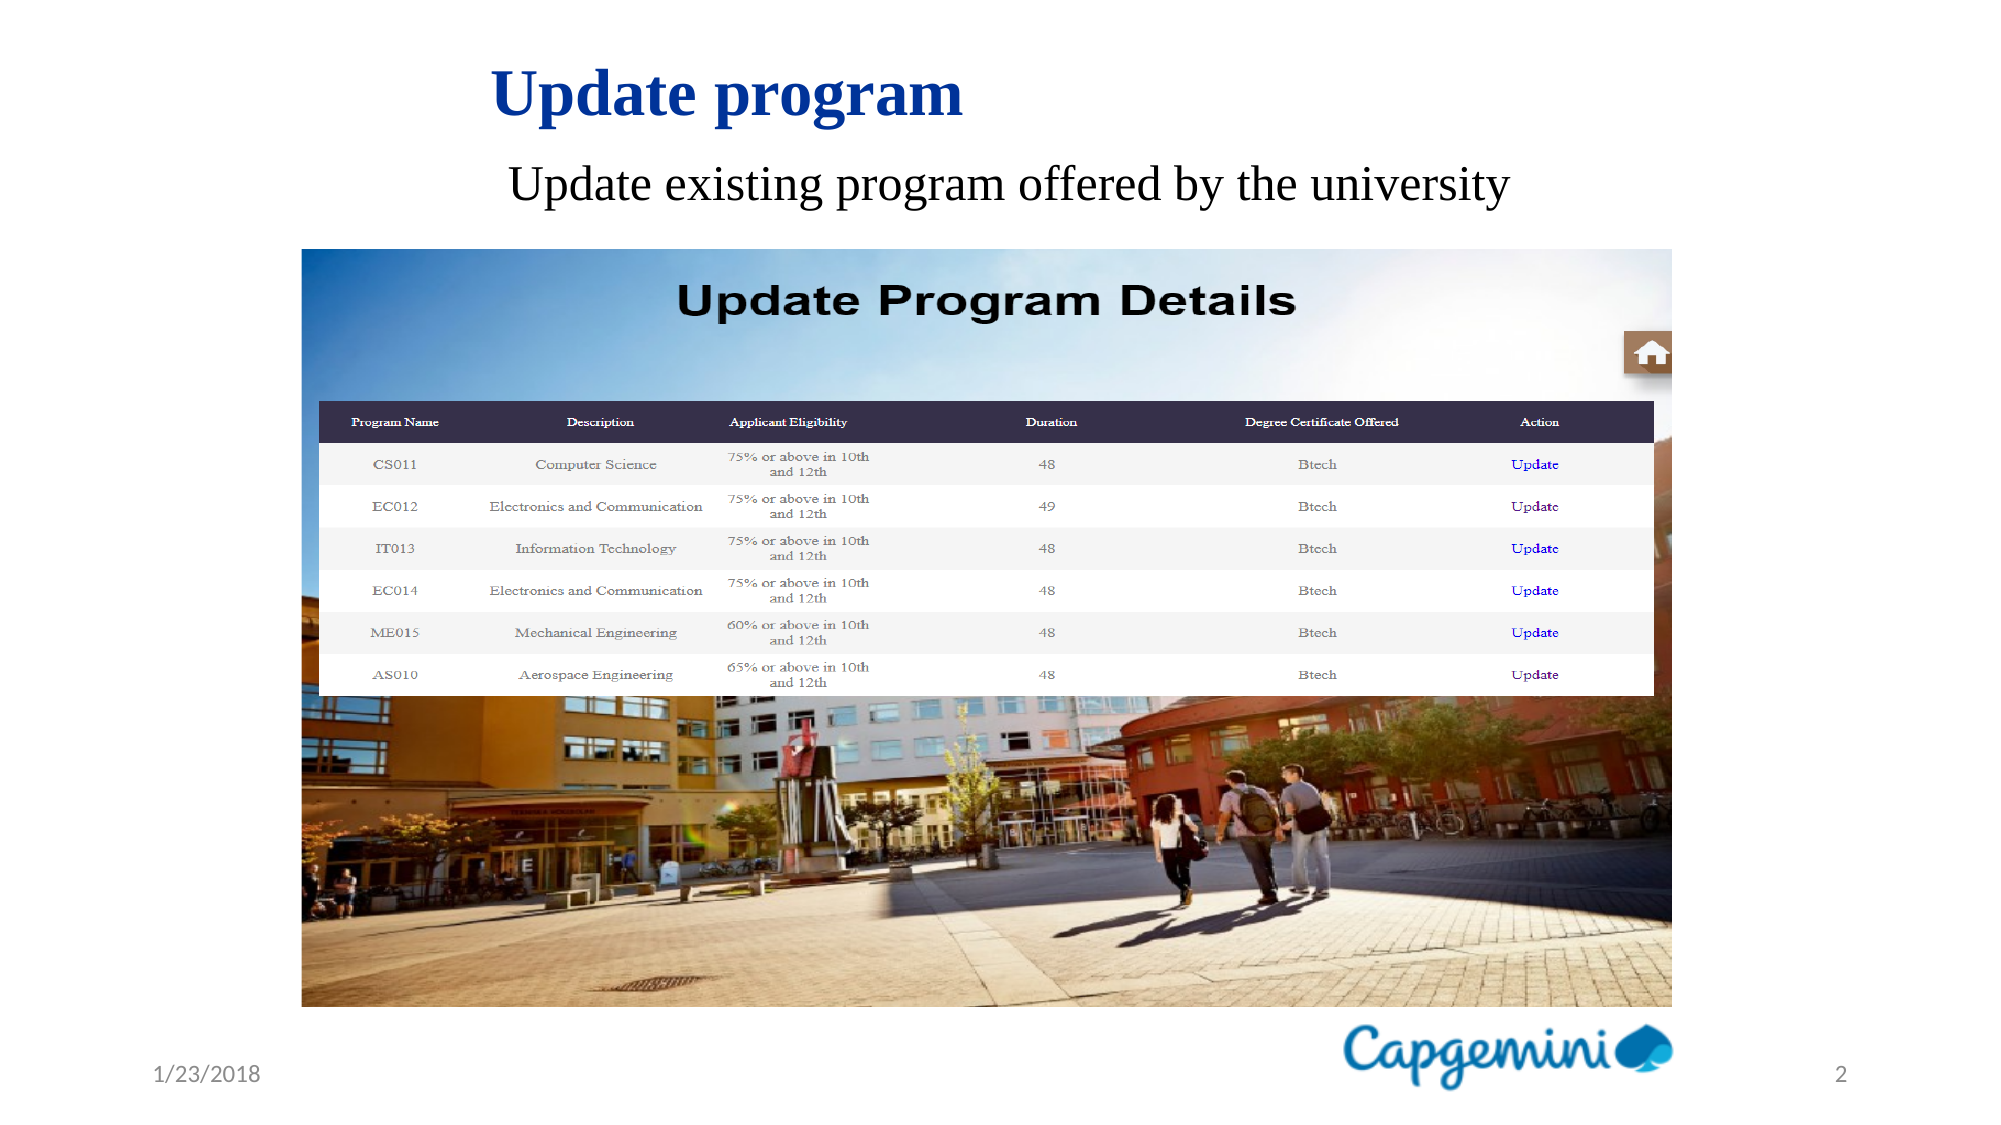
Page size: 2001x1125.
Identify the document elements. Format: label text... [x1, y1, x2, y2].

picture [301, 249, 1694, 1100]
list Update existing program offered by the university [367, 149, 1606, 249]
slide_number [137, 1042, 588, 1103]
title Update program [375, 50, 1488, 138]
slide_number 2 [1412, 1042, 1863, 1103]
